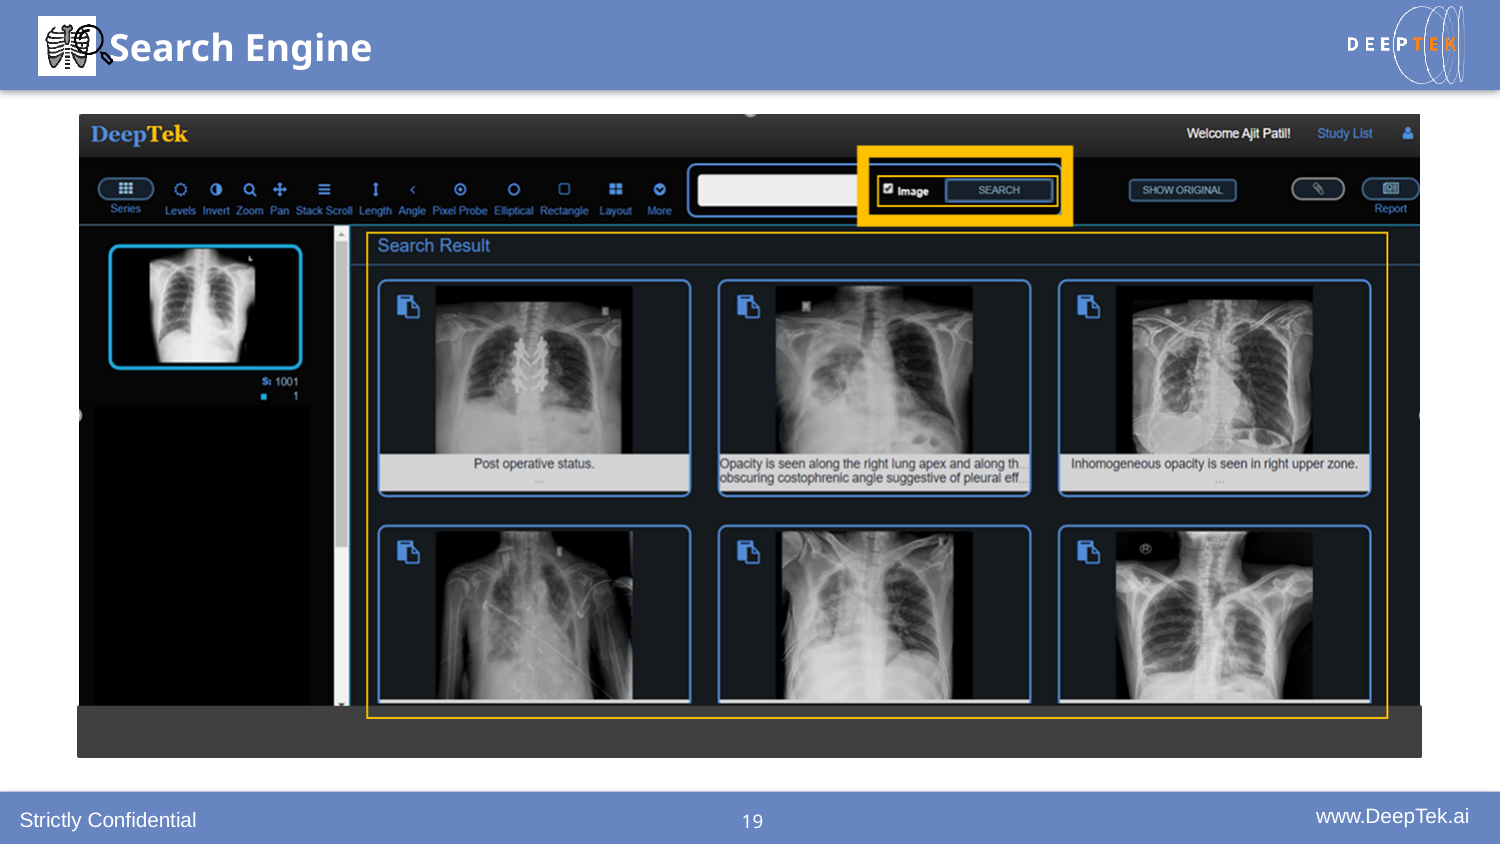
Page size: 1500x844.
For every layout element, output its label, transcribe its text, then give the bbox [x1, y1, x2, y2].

picture [77, 114, 1423, 758]
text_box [38, 16, 118, 77]
picture [1339, 0, 1474, 91]
list Search Engine [26, 0, 1336, 87]
